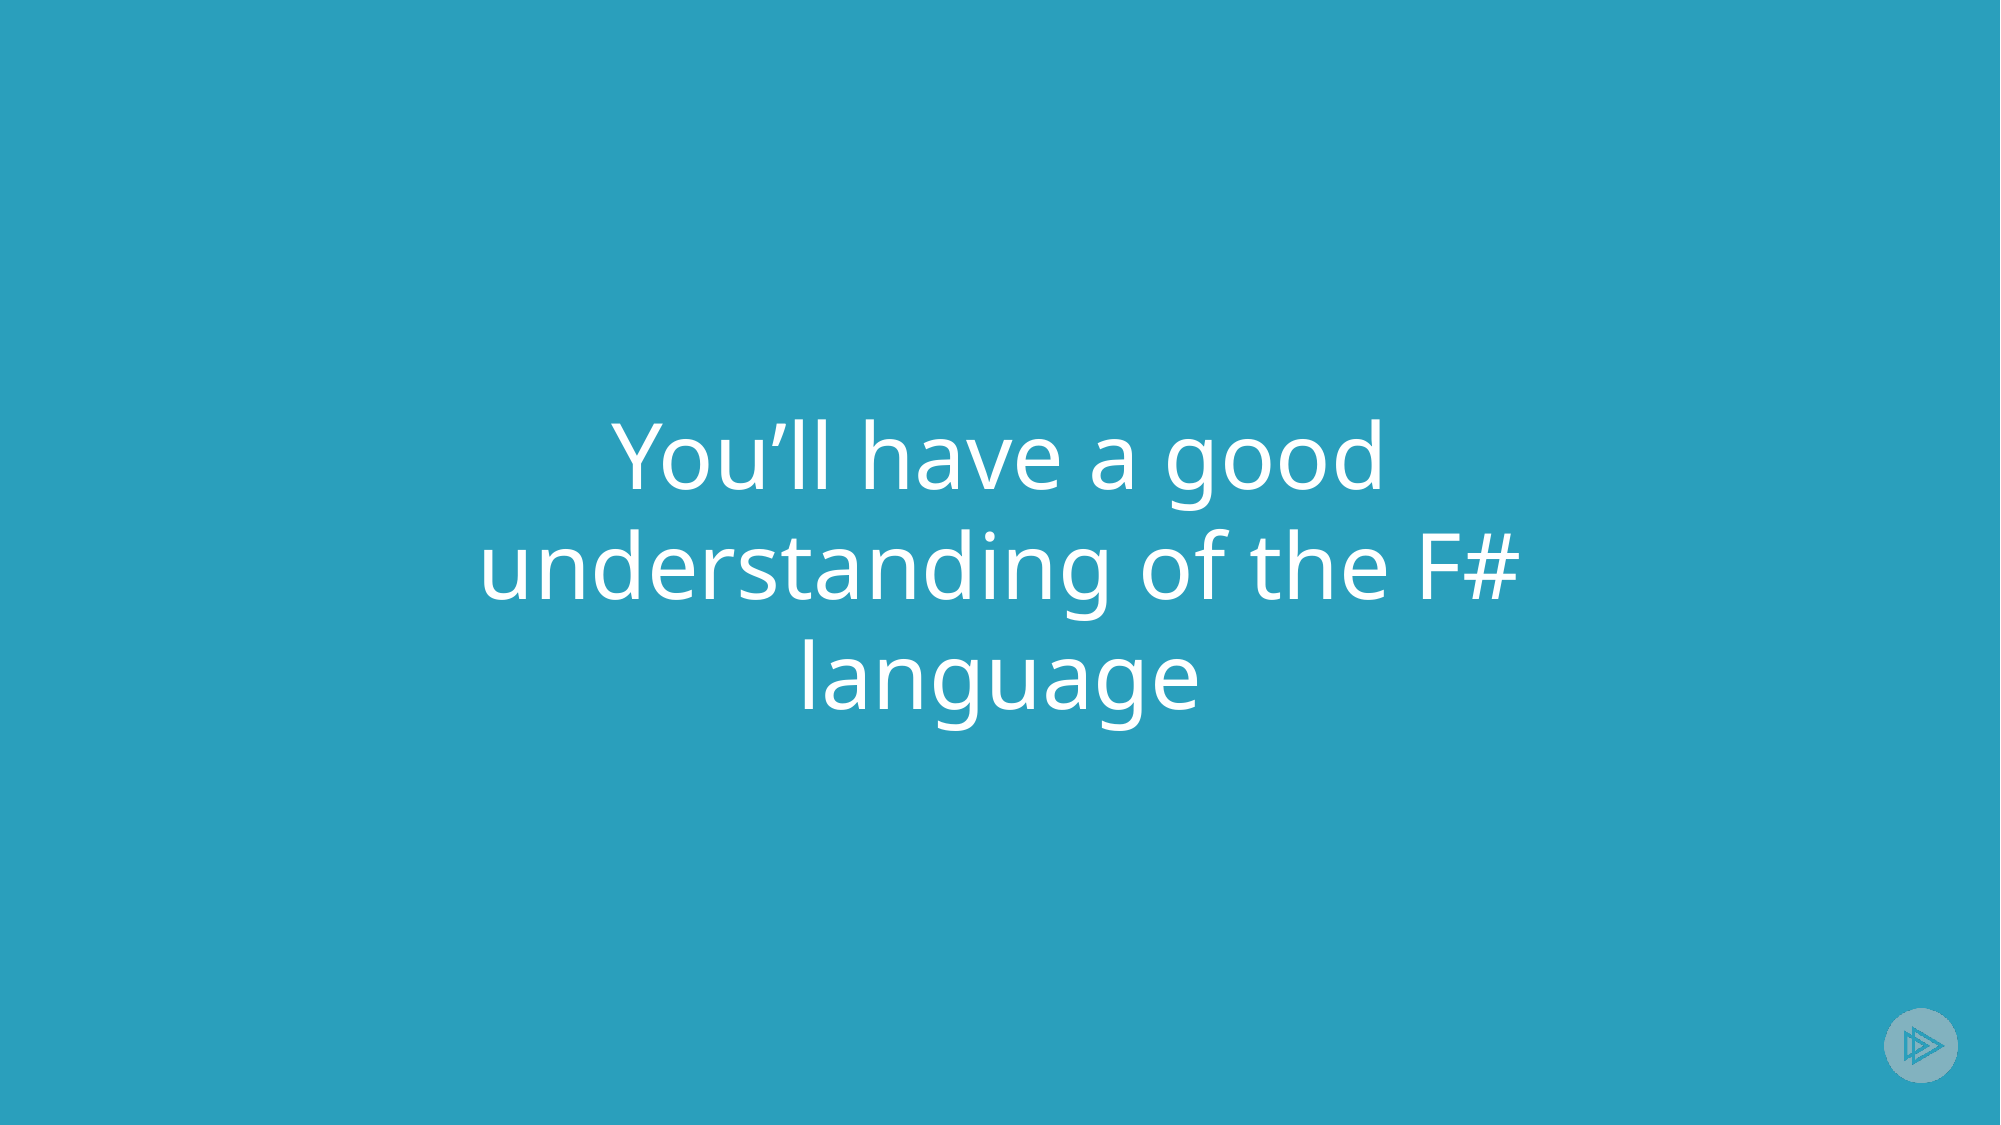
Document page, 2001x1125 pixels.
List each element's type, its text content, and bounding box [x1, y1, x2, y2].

picture [1884, 1008, 1958, 1083]
title You’ll have a good understanding of the F# language [348, 191, 1652, 934]
